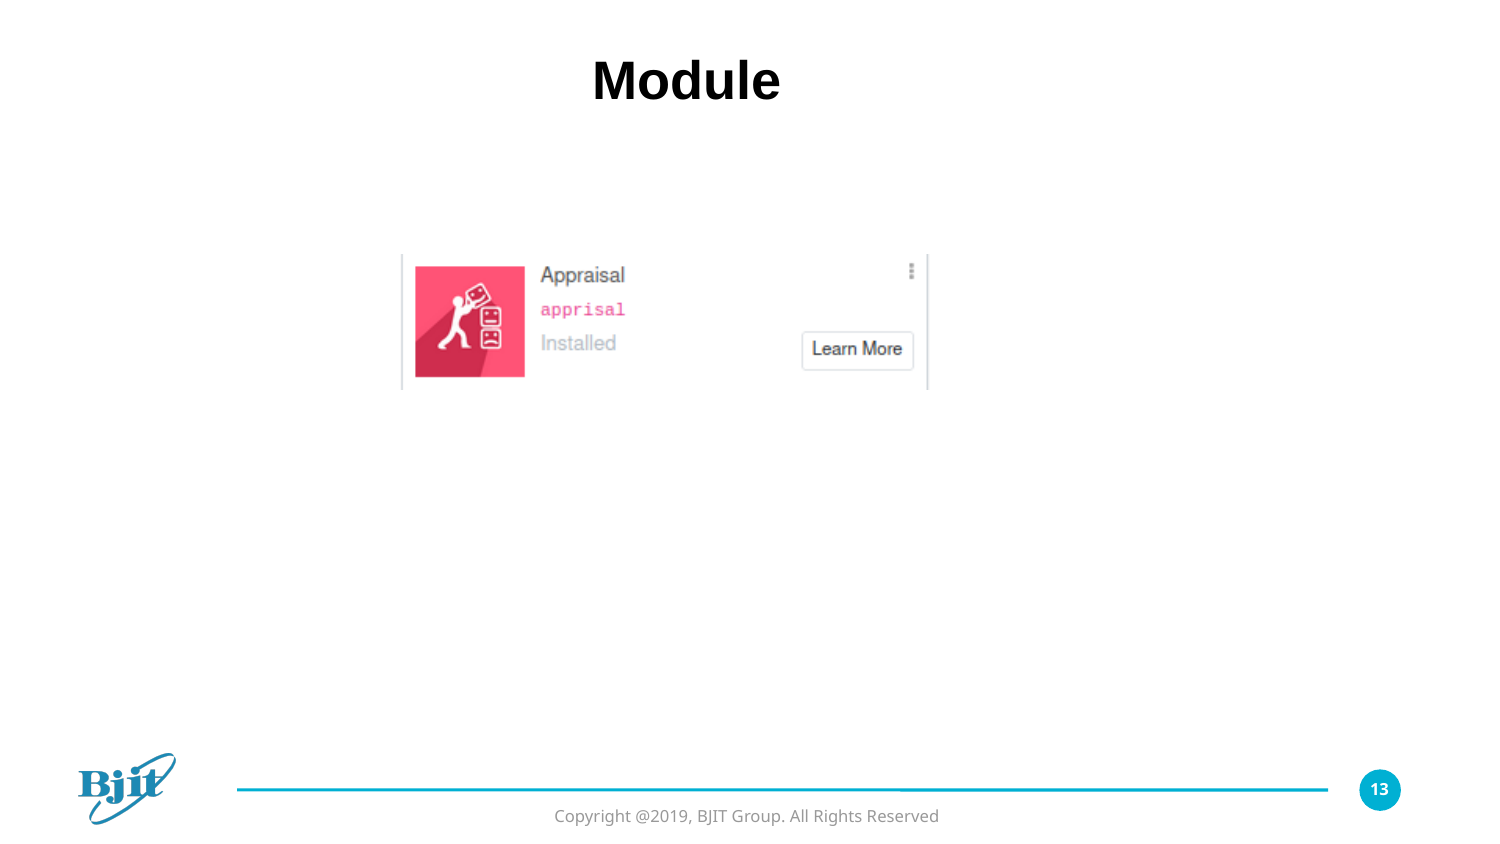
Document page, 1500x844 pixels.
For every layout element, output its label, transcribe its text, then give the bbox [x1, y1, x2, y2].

text_box Module [103, 42, 1397, 114]
picture [400, 254, 931, 390]
picture [78, 753, 176, 825]
